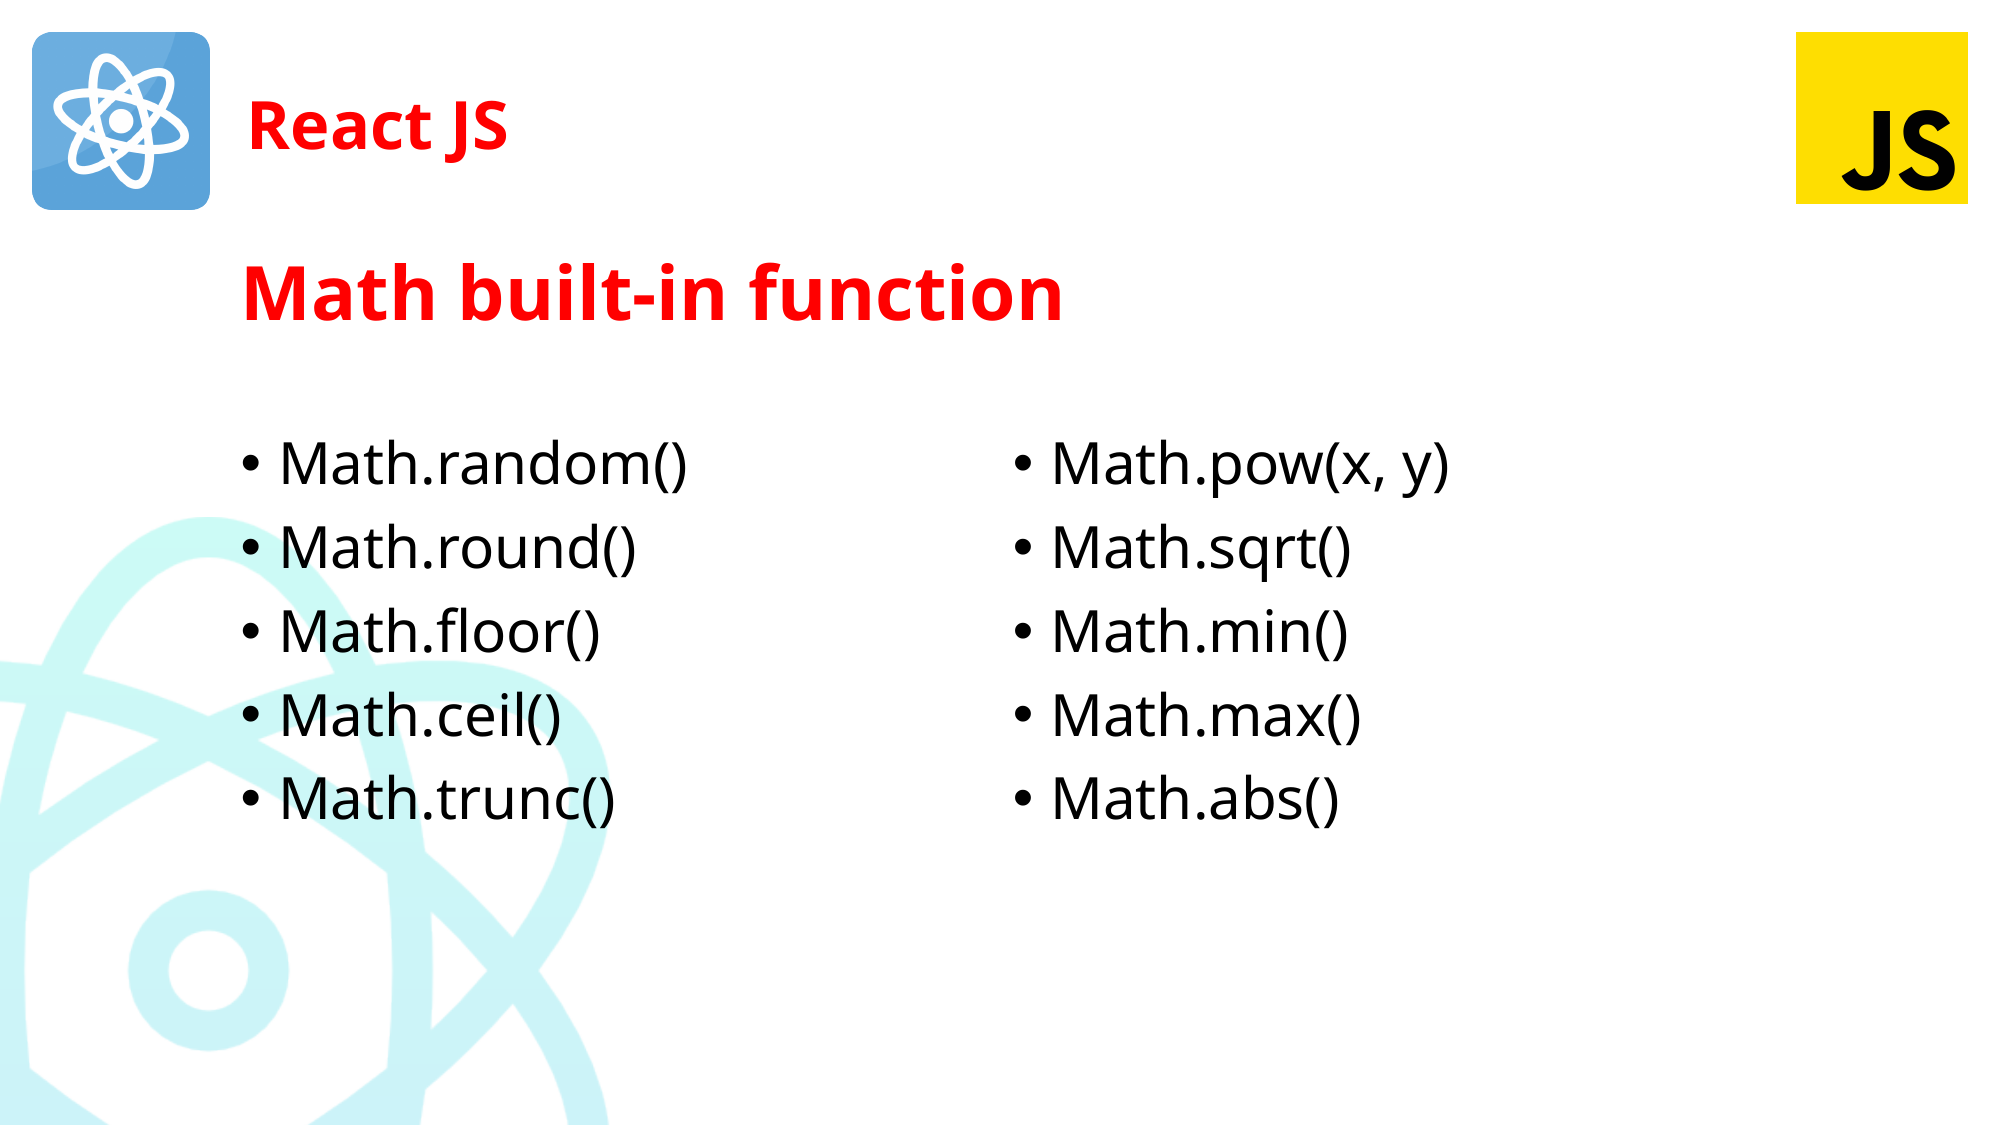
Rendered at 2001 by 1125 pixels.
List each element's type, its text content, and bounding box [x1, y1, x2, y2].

text_box Math.pow(x, y) Math.sqrt() Math.min() Math.max() Math.abs() [998, 426, 1773, 1014]
picture [1796, 32, 1968, 204]
title Math built-in function [225, 248, 1771, 389]
picture [32, 32, 210, 210]
list Math.random() Math.round() Math.floor() Math.ceil() Math.trunc() [225, 426, 998, 1014]
